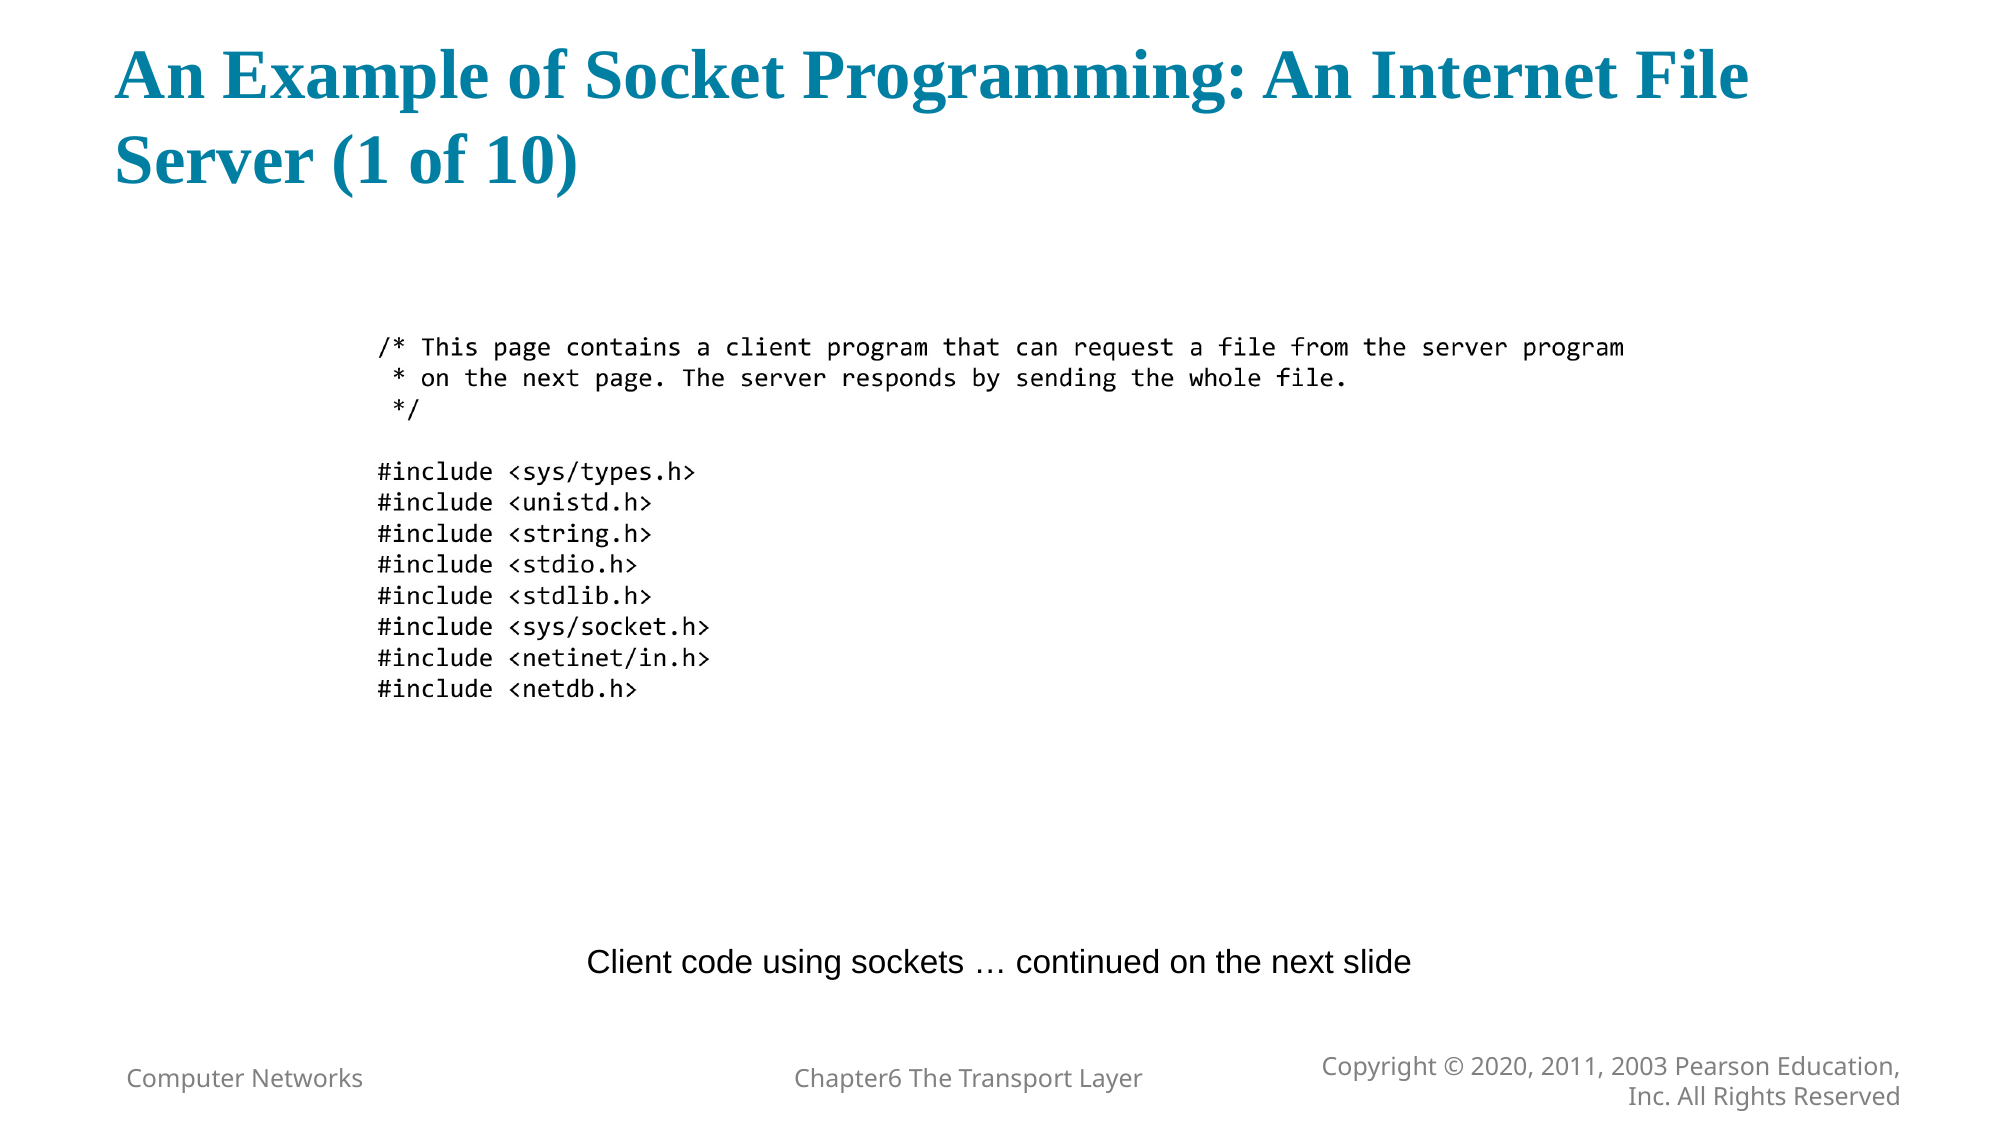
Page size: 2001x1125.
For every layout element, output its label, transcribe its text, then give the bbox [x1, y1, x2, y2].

list Client code using sockets … continued on the next slide [99, 828, 1900, 996]
picture [374, 333, 1626, 702]
title An Example of Socket Programming: An Internet File Server (1 of 10) [99, 37, 1900, 213]
